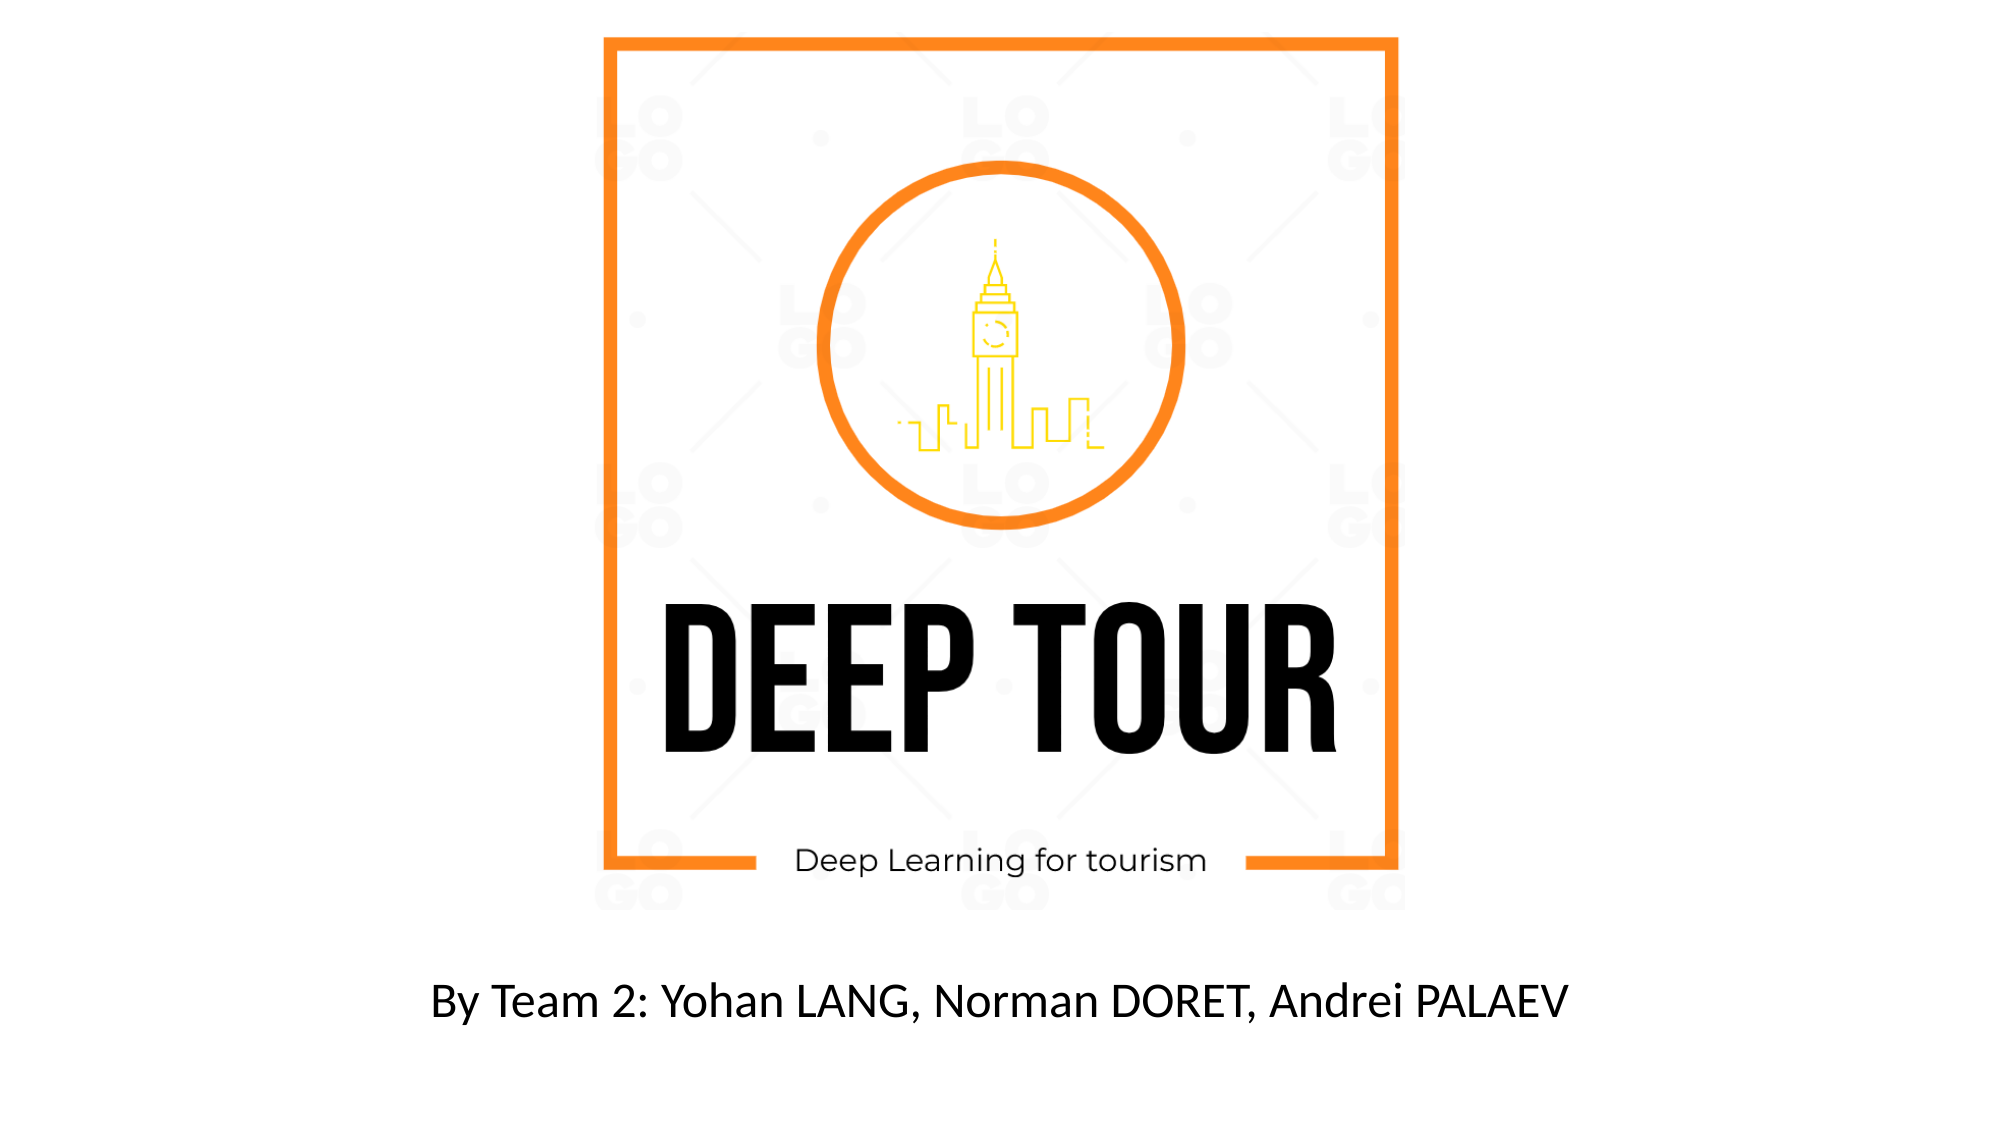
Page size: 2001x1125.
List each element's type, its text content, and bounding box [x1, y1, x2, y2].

picture [594, 32, 1405, 910]
subtitle By Team 2: Yohan LANG, Norman DORET, Andrei PALAEV [249, 865, 1750, 1125]
